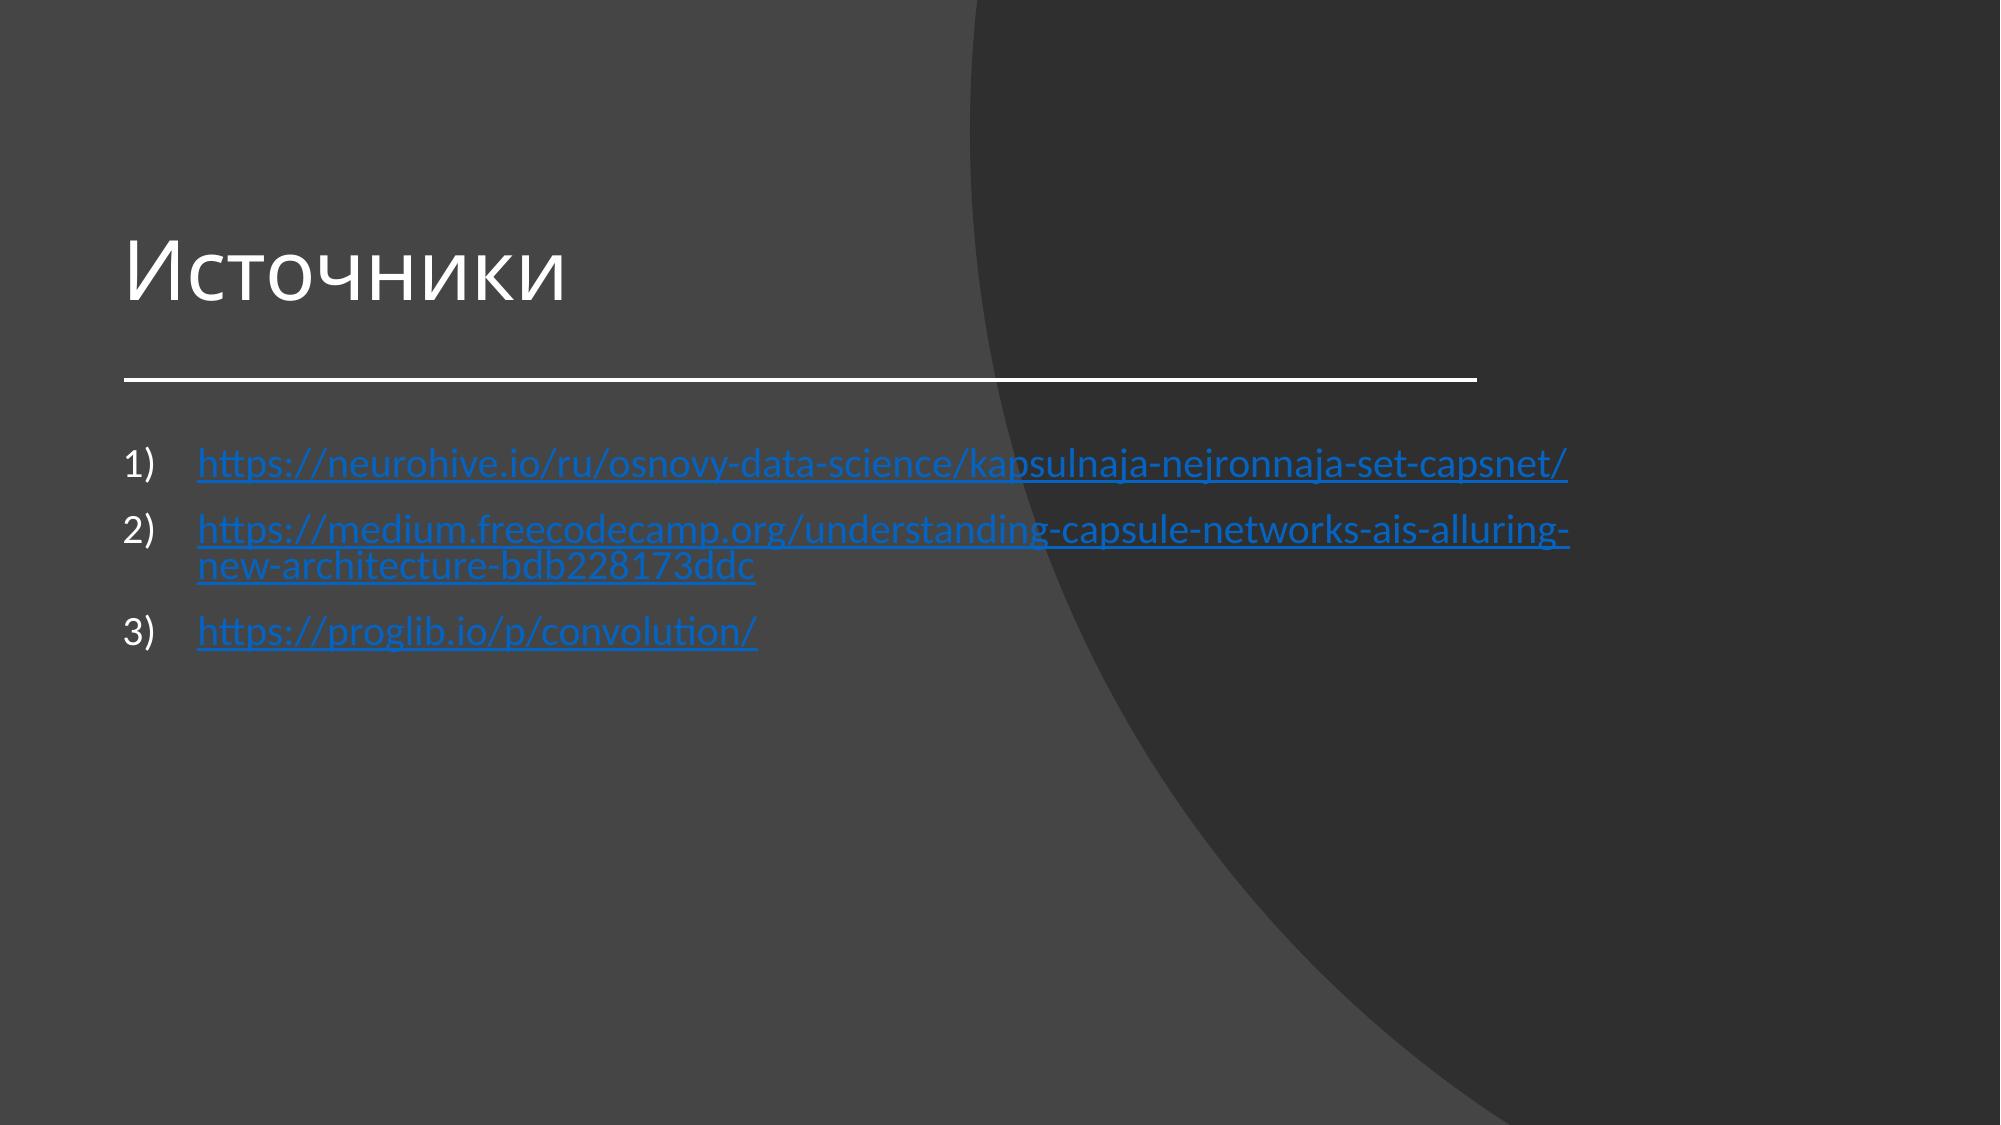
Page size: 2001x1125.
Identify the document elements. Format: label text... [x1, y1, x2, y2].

text_box [971, 0, 2000, 1125]
title Источники [107, 59, 1586, 327]
list https://neurohive.io/ru/osnovy-data-science/kapsulnaja-nejronnaja-set-capsnet/ https://medium.freecodecamp.org/understanding-capsule-networks-ais-alluring-new-architecture-bdb228173ddc https://proglib.io/p/convolution/ [107, 433, 1586, 980]
